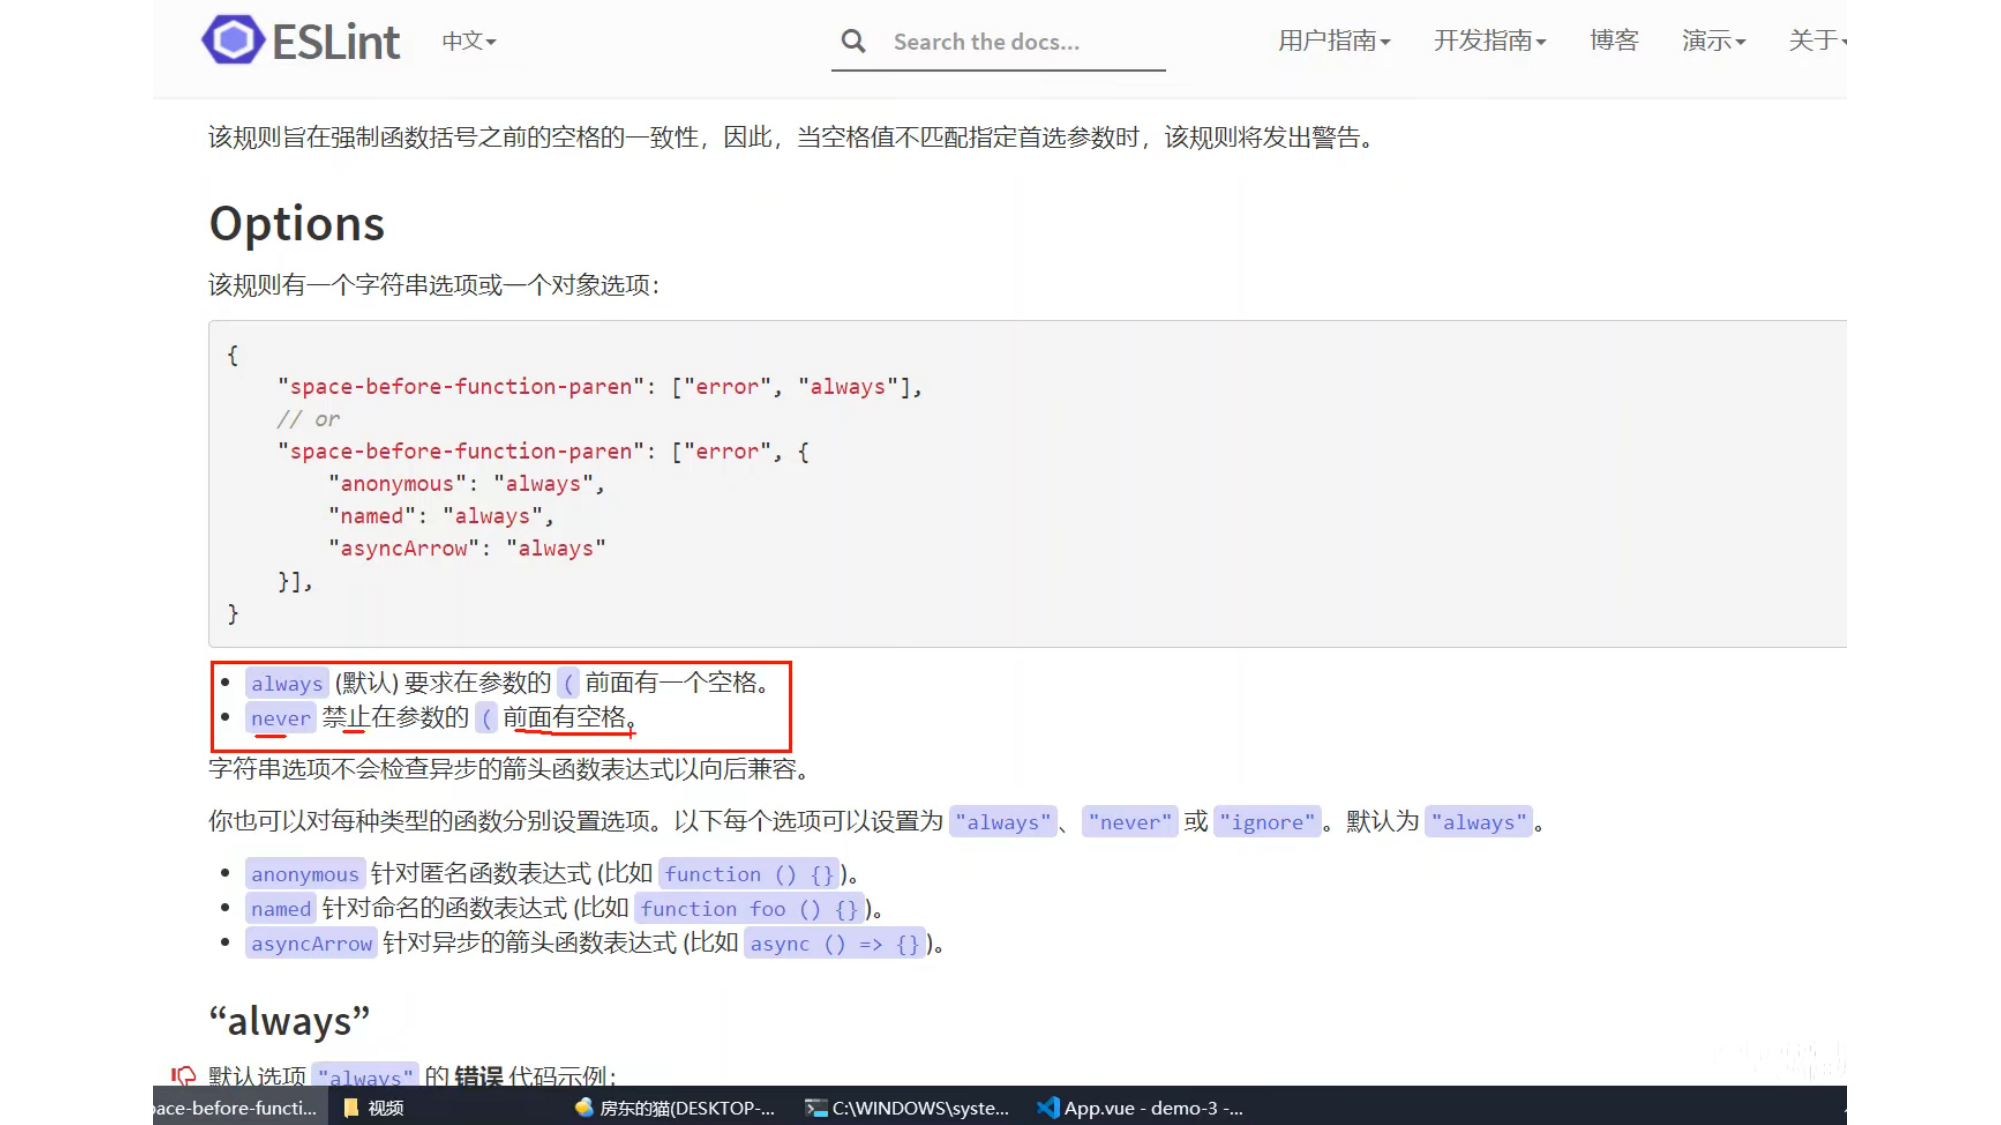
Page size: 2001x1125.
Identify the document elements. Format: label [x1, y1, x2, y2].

picture [152, 0, 1847, 1125]
